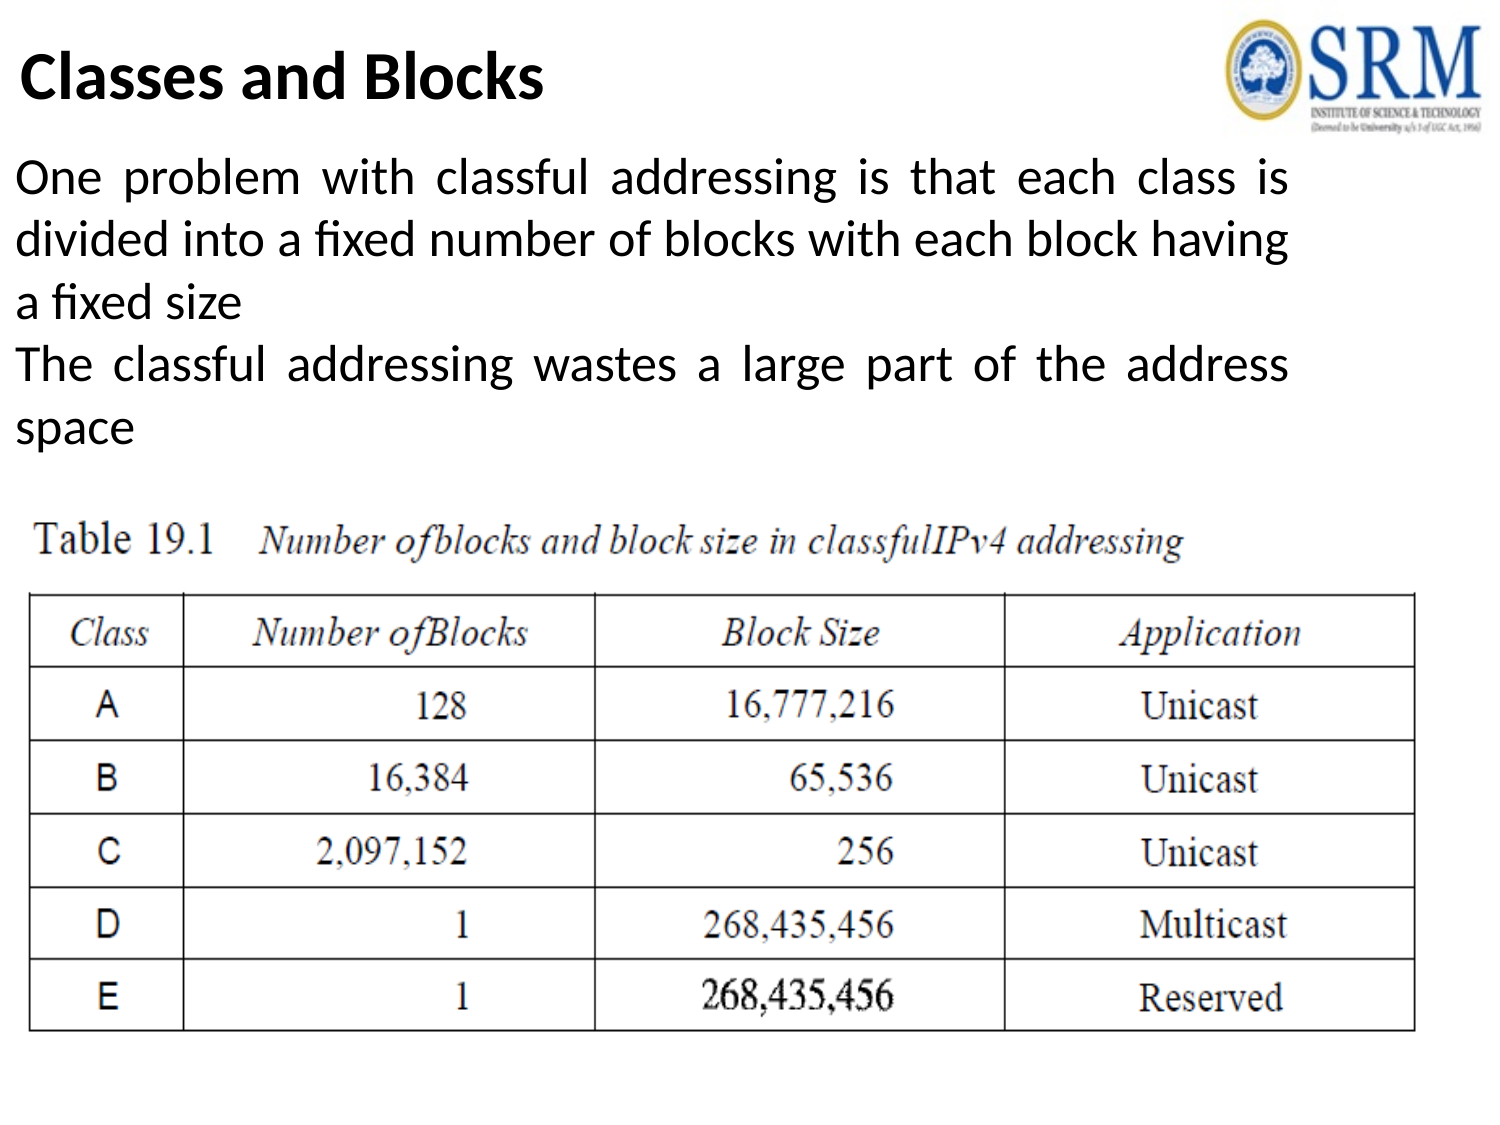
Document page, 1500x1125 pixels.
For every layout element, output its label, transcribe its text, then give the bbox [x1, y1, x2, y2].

picture [0, 488, 1500, 1066]
title Classes and Blocks [5, 0, 1194, 134]
text_box One problem with classful addressing is that each class is divided into a fixed number of blocks with each block having a fixed size The classful addressing wastes a large part of the address space [0, 134, 1306, 463]
picture [1223, 0, 1489, 149]
